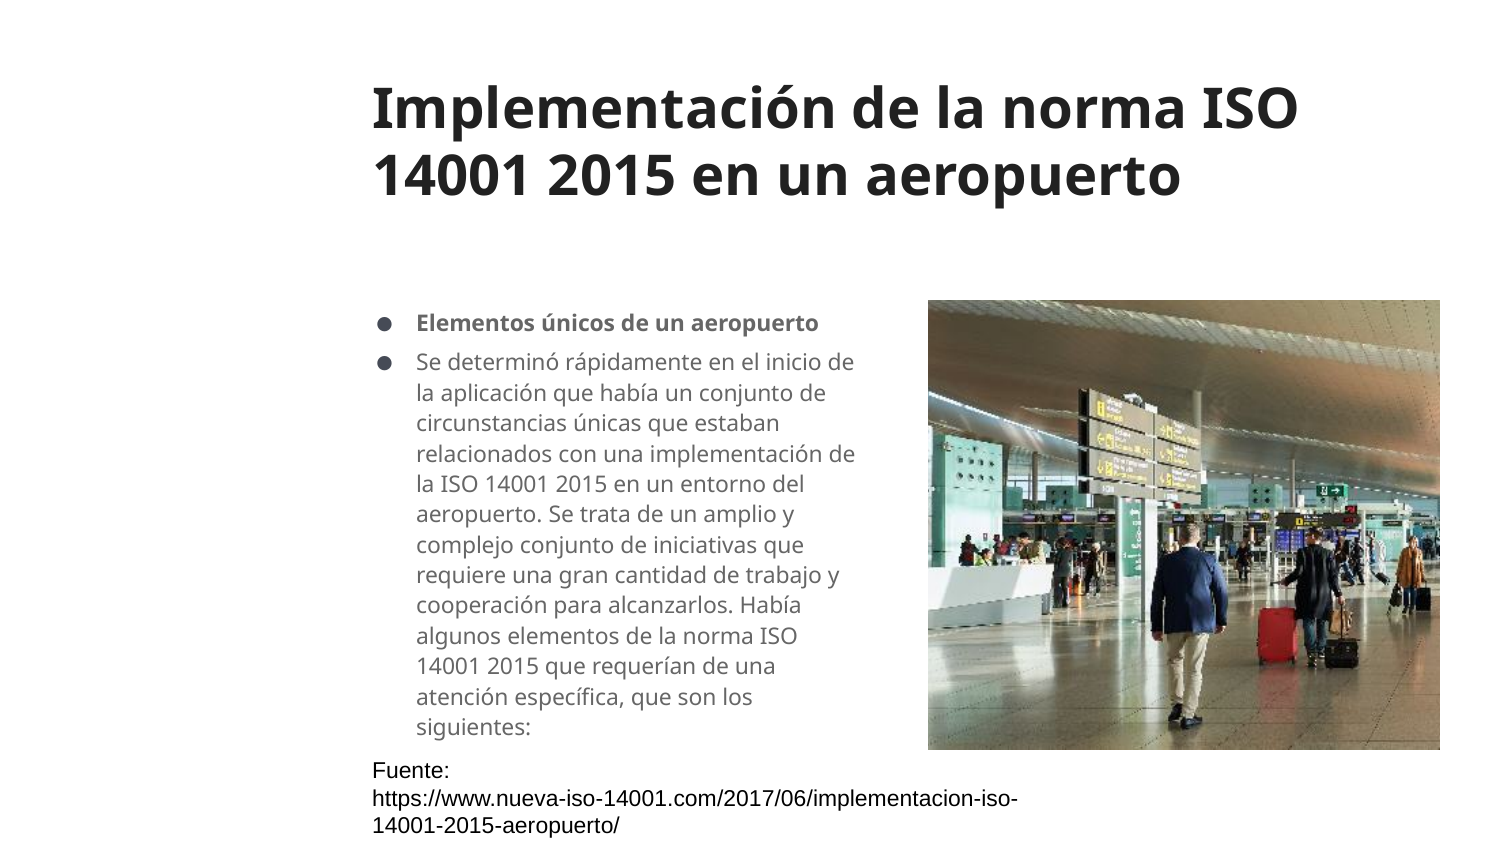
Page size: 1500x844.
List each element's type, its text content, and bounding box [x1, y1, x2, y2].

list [927, 299, 1441, 751]
footer Fuente: https://www.nueva-iso-14001.com/2017/06/implementacion-iso-14001-2015-aeropuerto/ [360, 774, 1059, 820]
list Elementos únicos de un aeropuerto Se determinó rápidamente en el inicio de la aplicación que había un conjunto de circunstancias únicas que estaban relacionados con una implementación de la ISO 14001 2015 en un entorno del aeropuerto. Se trata de un amplio y complejo conjunto de iniciativas que requiere una gran cantidad de trabajo y cooperación para alcanzarlos. Había algunos elementos de la norma ISO 14001 2015 que requerían de una atención específica, que son los siguientes: [360, 300, 873, 750]
title Implementación de la norma ISO 14001 2015 en un aeropuerto [360, 69, 1440, 234]
